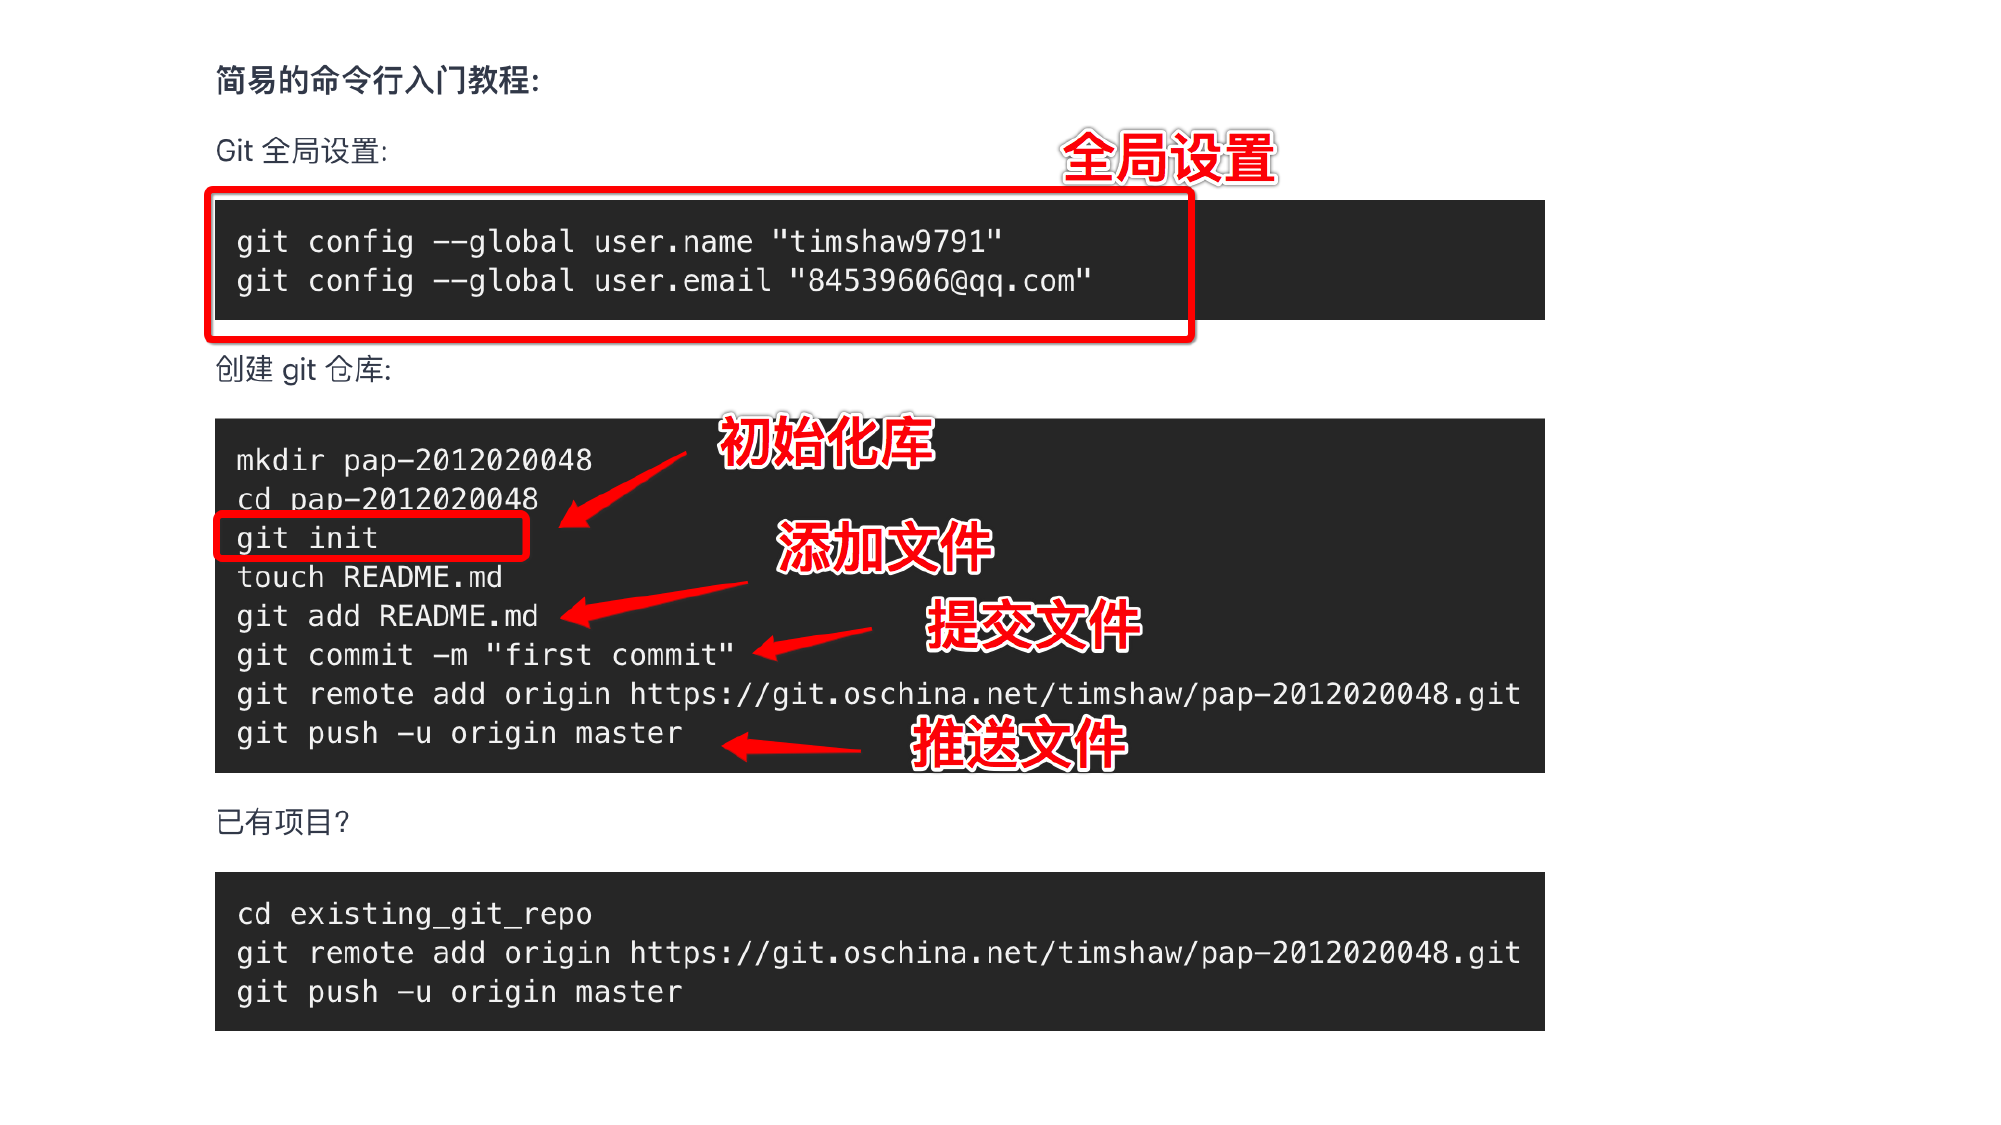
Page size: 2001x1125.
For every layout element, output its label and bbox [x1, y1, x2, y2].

picture [194, 24, 1545, 1042]
